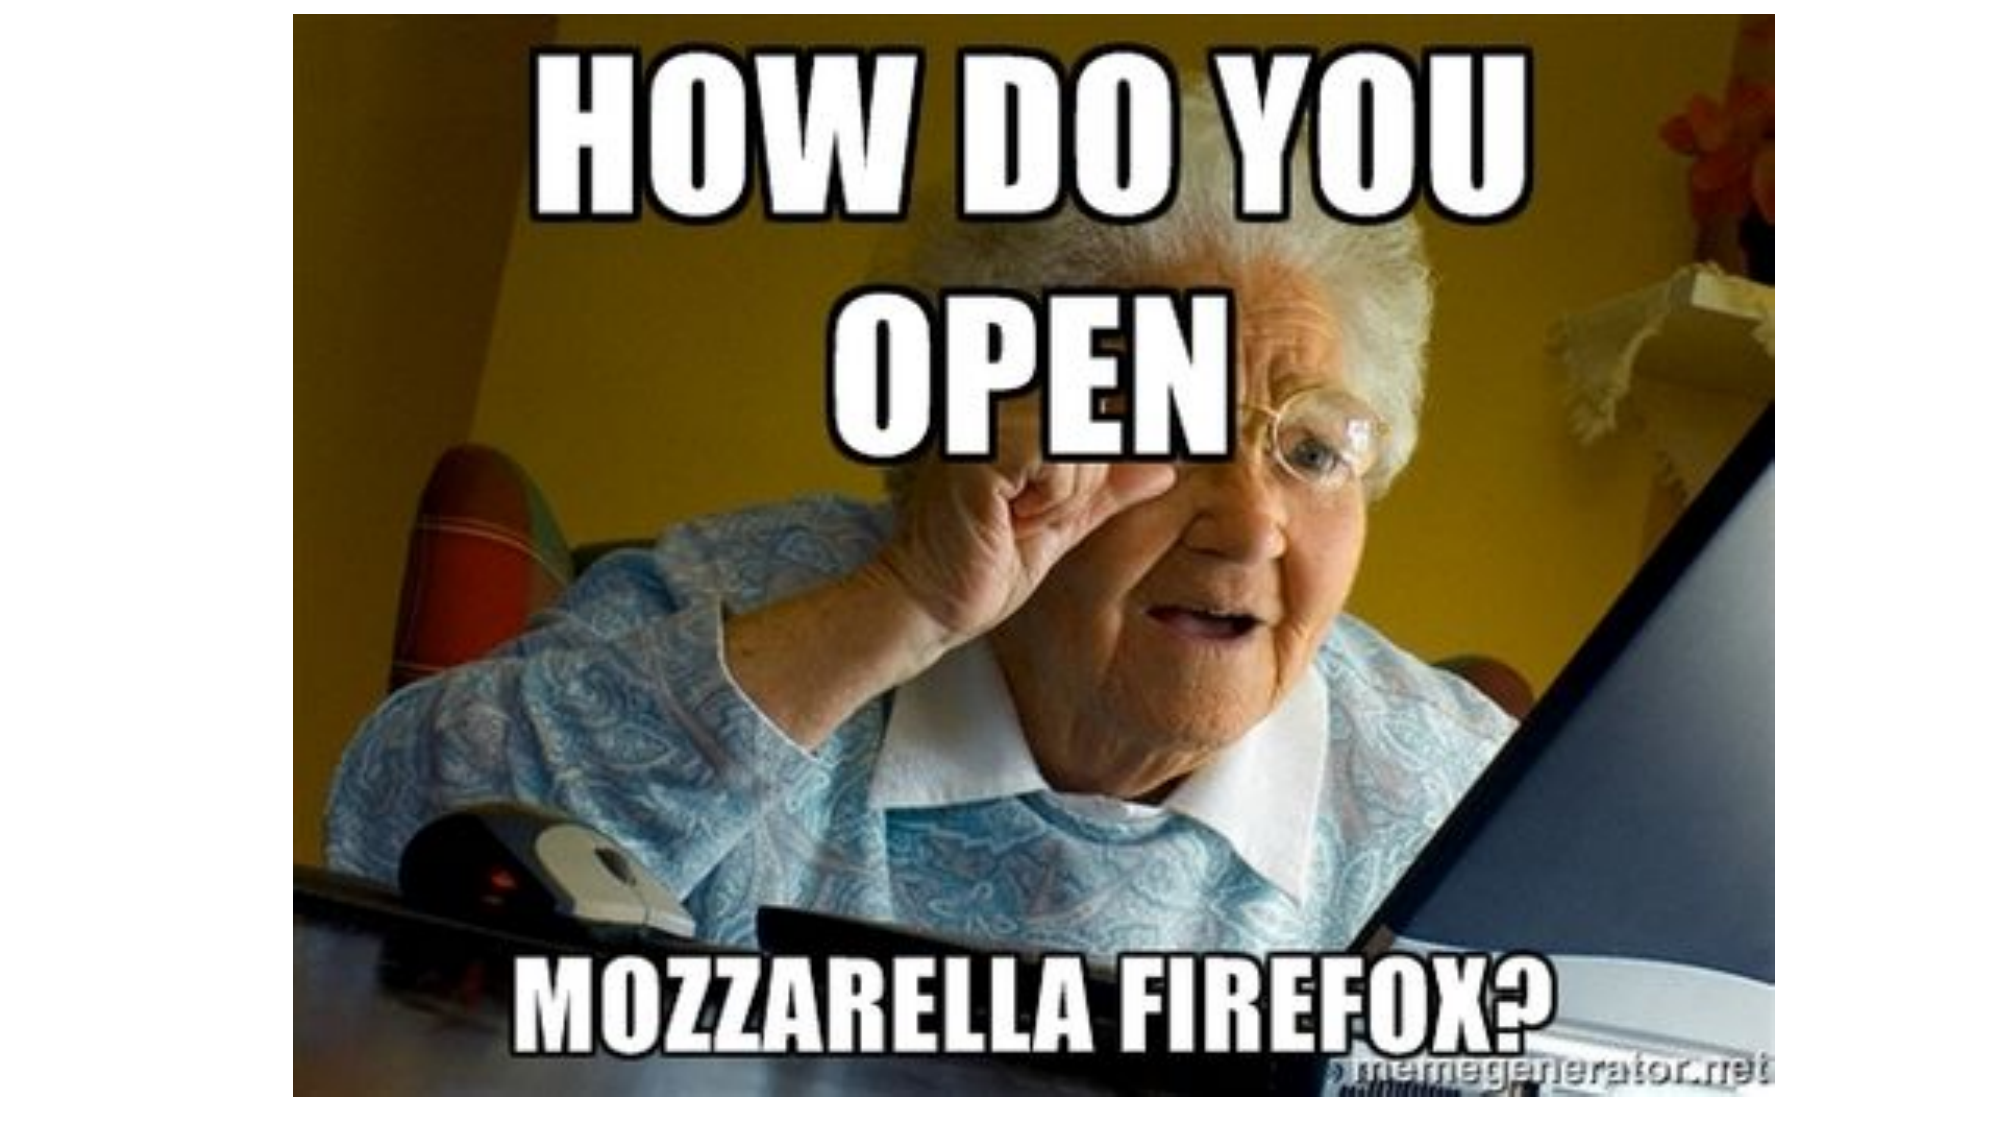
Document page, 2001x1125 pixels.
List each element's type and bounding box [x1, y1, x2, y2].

picture [293, 14, 1775, 1097]
